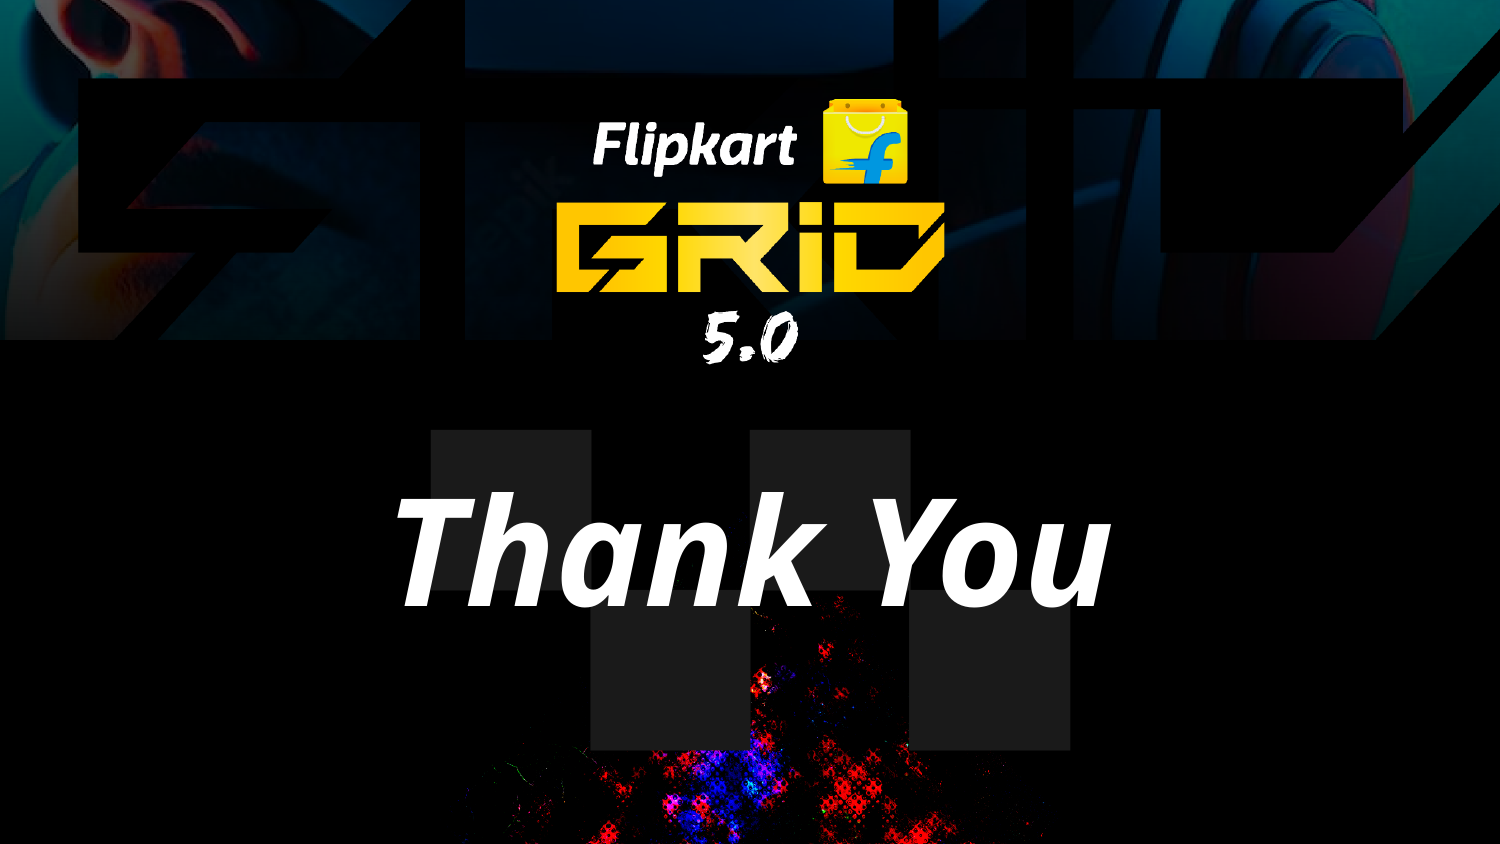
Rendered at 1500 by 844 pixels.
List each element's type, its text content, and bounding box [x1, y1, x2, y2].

title Thank You [223, 441, 1277, 543]
picture [1364, 30, 1374, 34]
picture [0, 0, 1500, 844]
